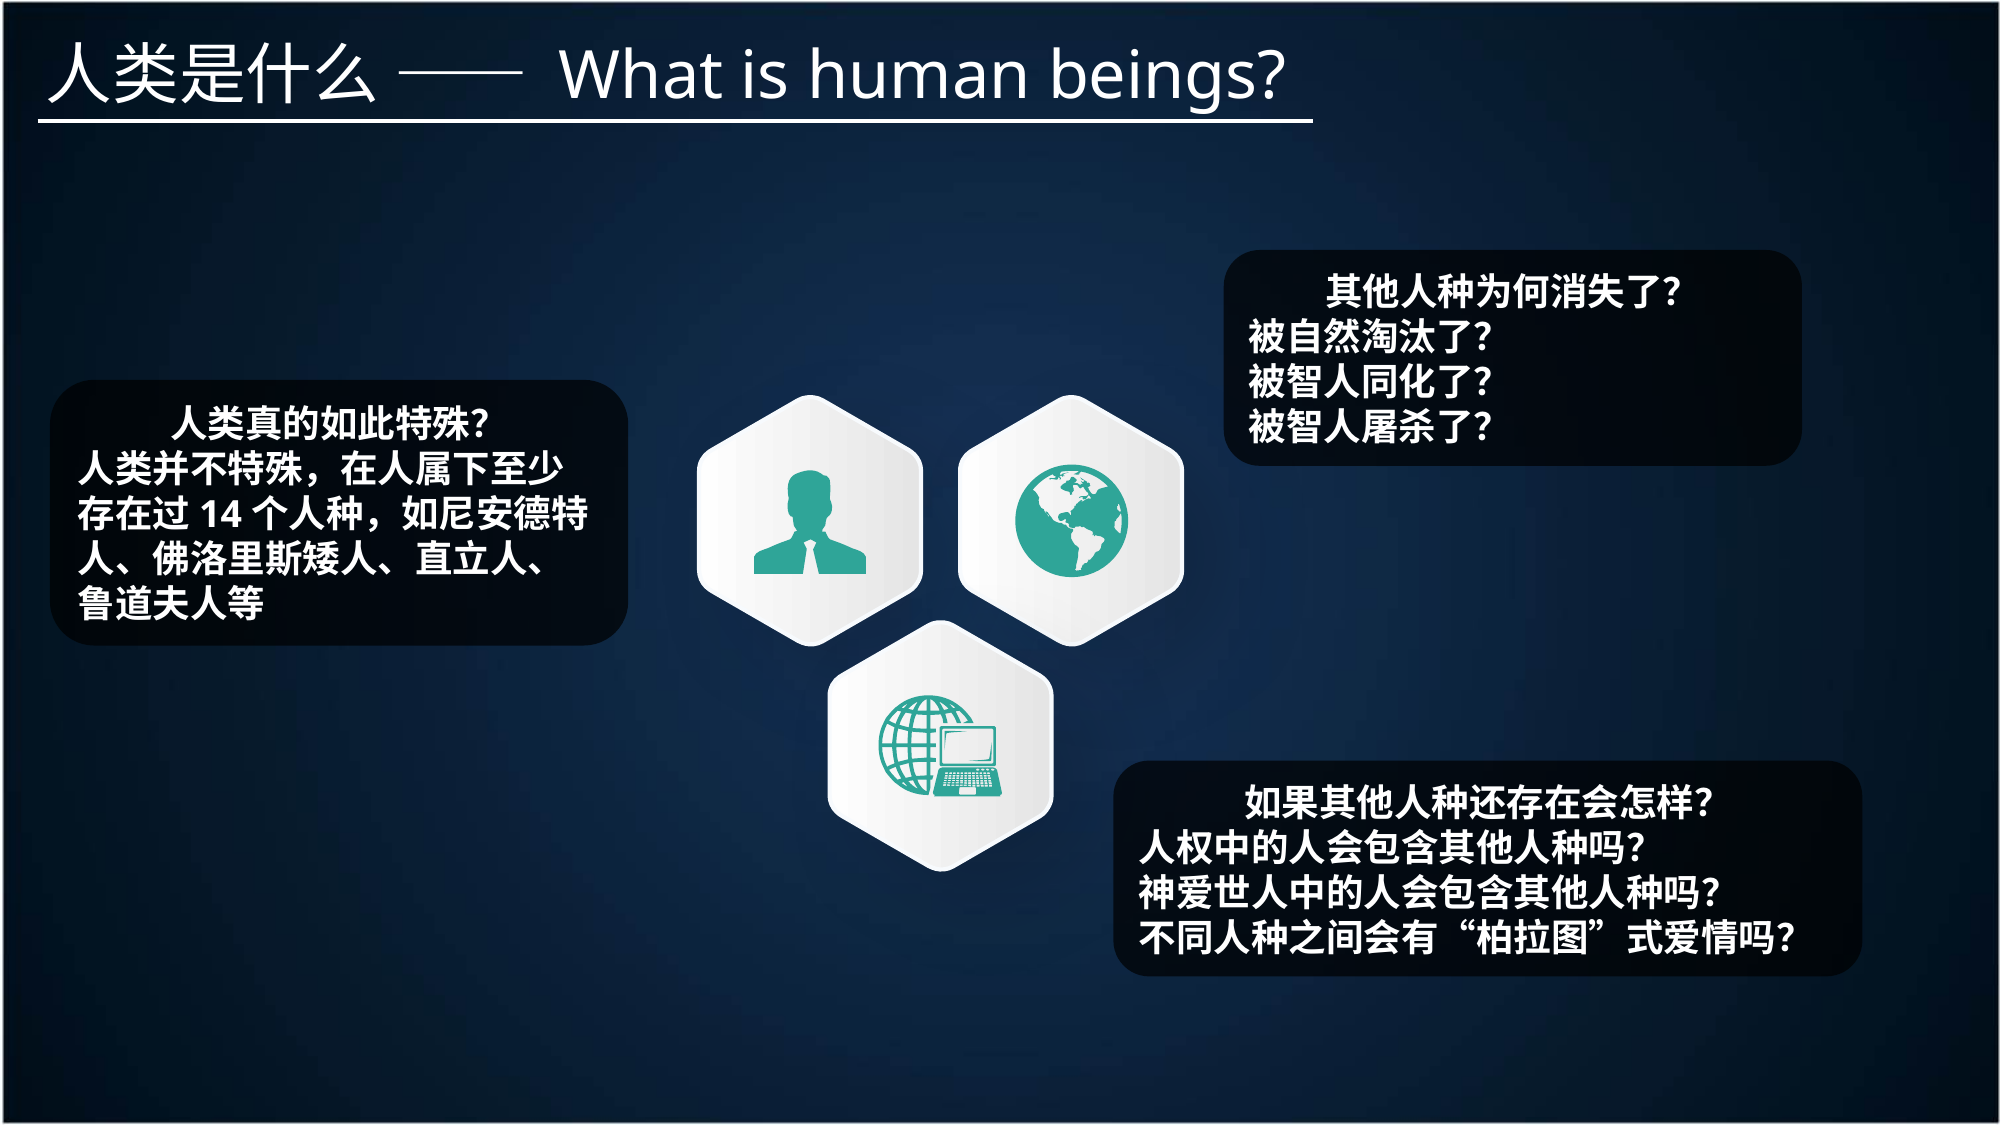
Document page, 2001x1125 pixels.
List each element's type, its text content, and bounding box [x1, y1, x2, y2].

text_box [699, 397, 921, 645]
text_box 其他人种为何消失了？ 被自然淘汰了？ 被智人同化了？ 被智人屠杀了？ [1223, 249, 1803, 466]
text_box 如果其他人种还存在会怎样？ 人权中的人会包含其他人种吗？ 神爱世人中的人会包含其他人种吗？ 不同人种之间会有“柏拉图”式爱情吗？ [1113, 760, 1863, 977]
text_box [960, 397, 1182, 645]
text_box 人类是什么 —— What is human beings? [0, 24, 1327, 120]
picture [0, 0, 2001, 1125]
text_box 人类真的如此特殊？ 人类并不特殊，在人属下至少存在过14个人种，如尼安德特人、佛洛里斯矮人、直立人、鲁道夫人等 [49, 379, 629, 646]
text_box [829, 622, 1052, 870]
